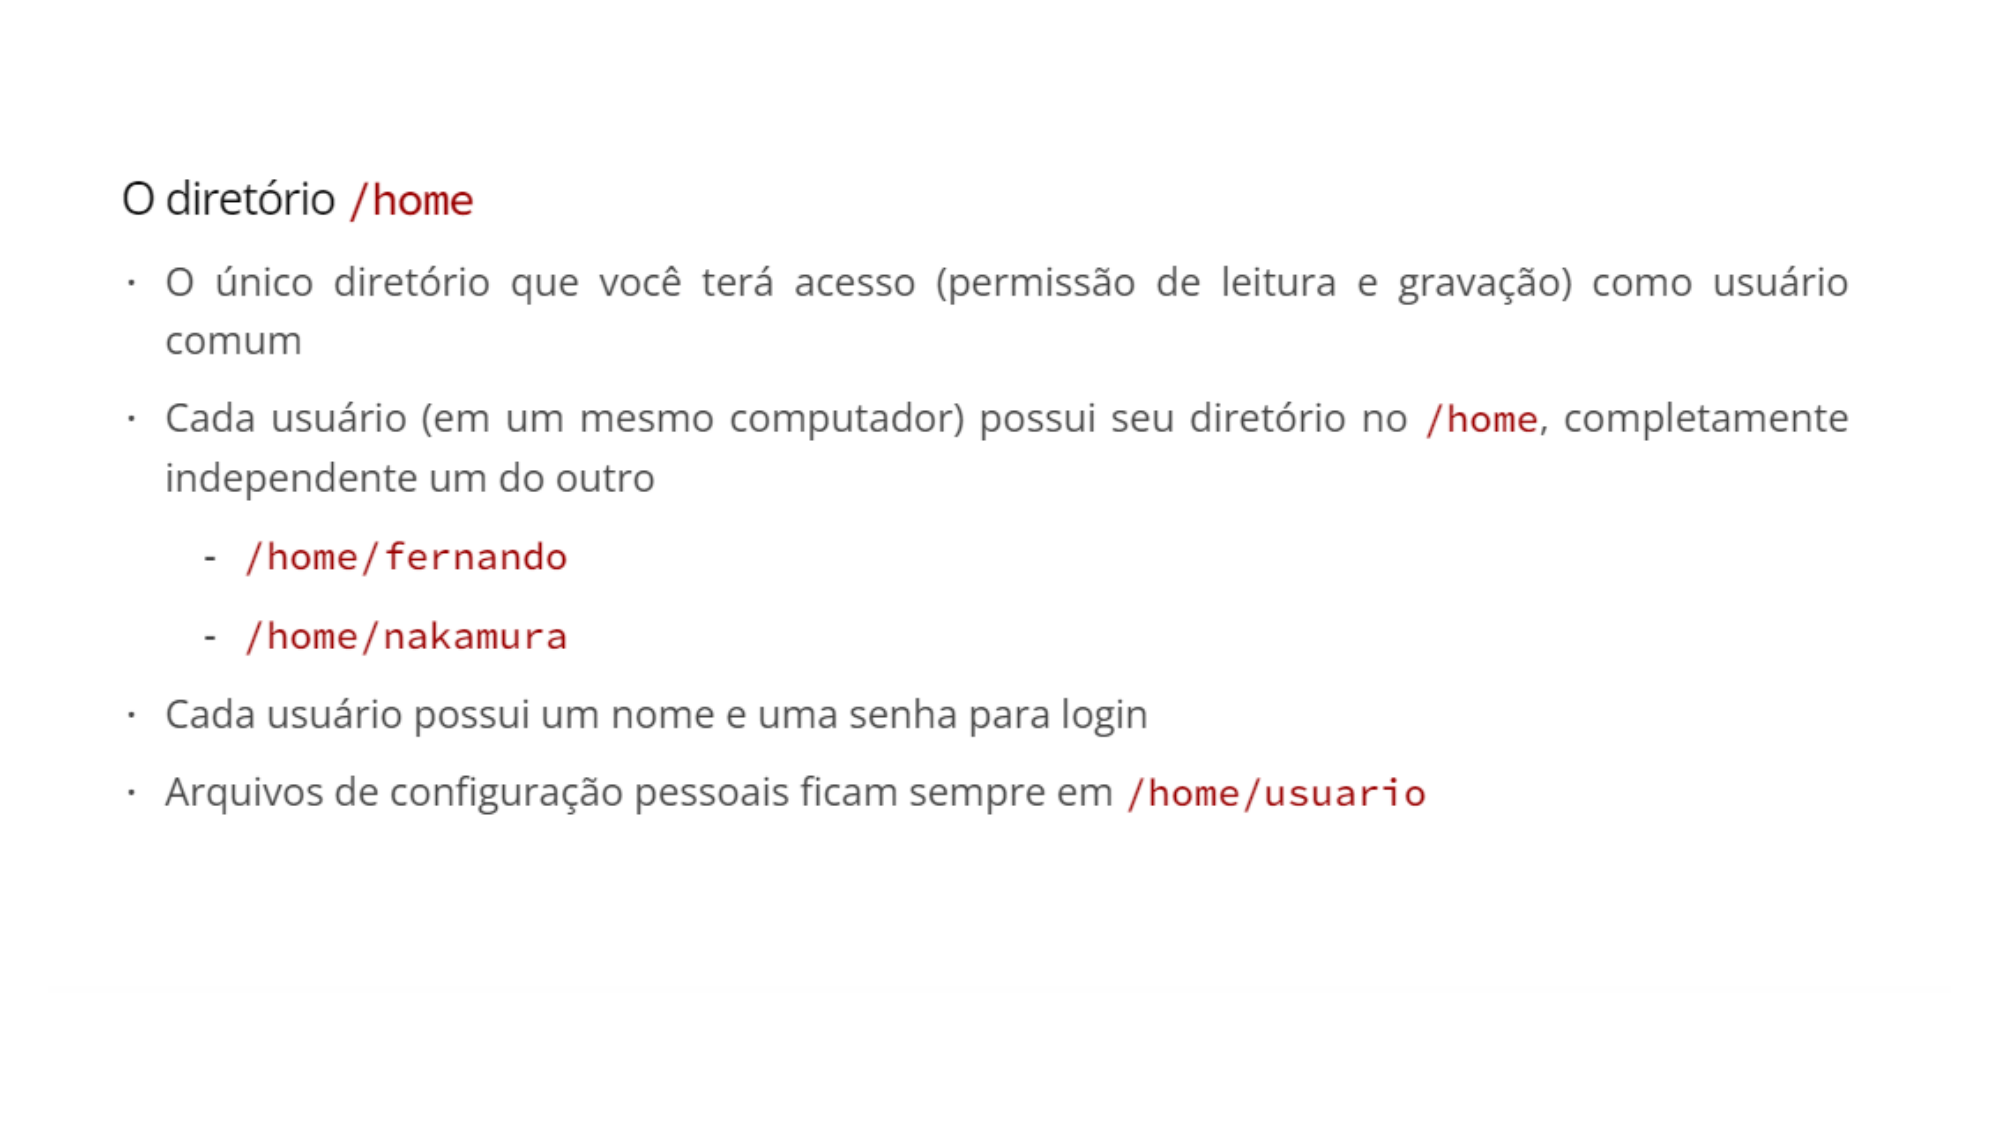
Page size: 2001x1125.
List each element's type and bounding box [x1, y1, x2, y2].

picture [47, 141, 1951, 993]
